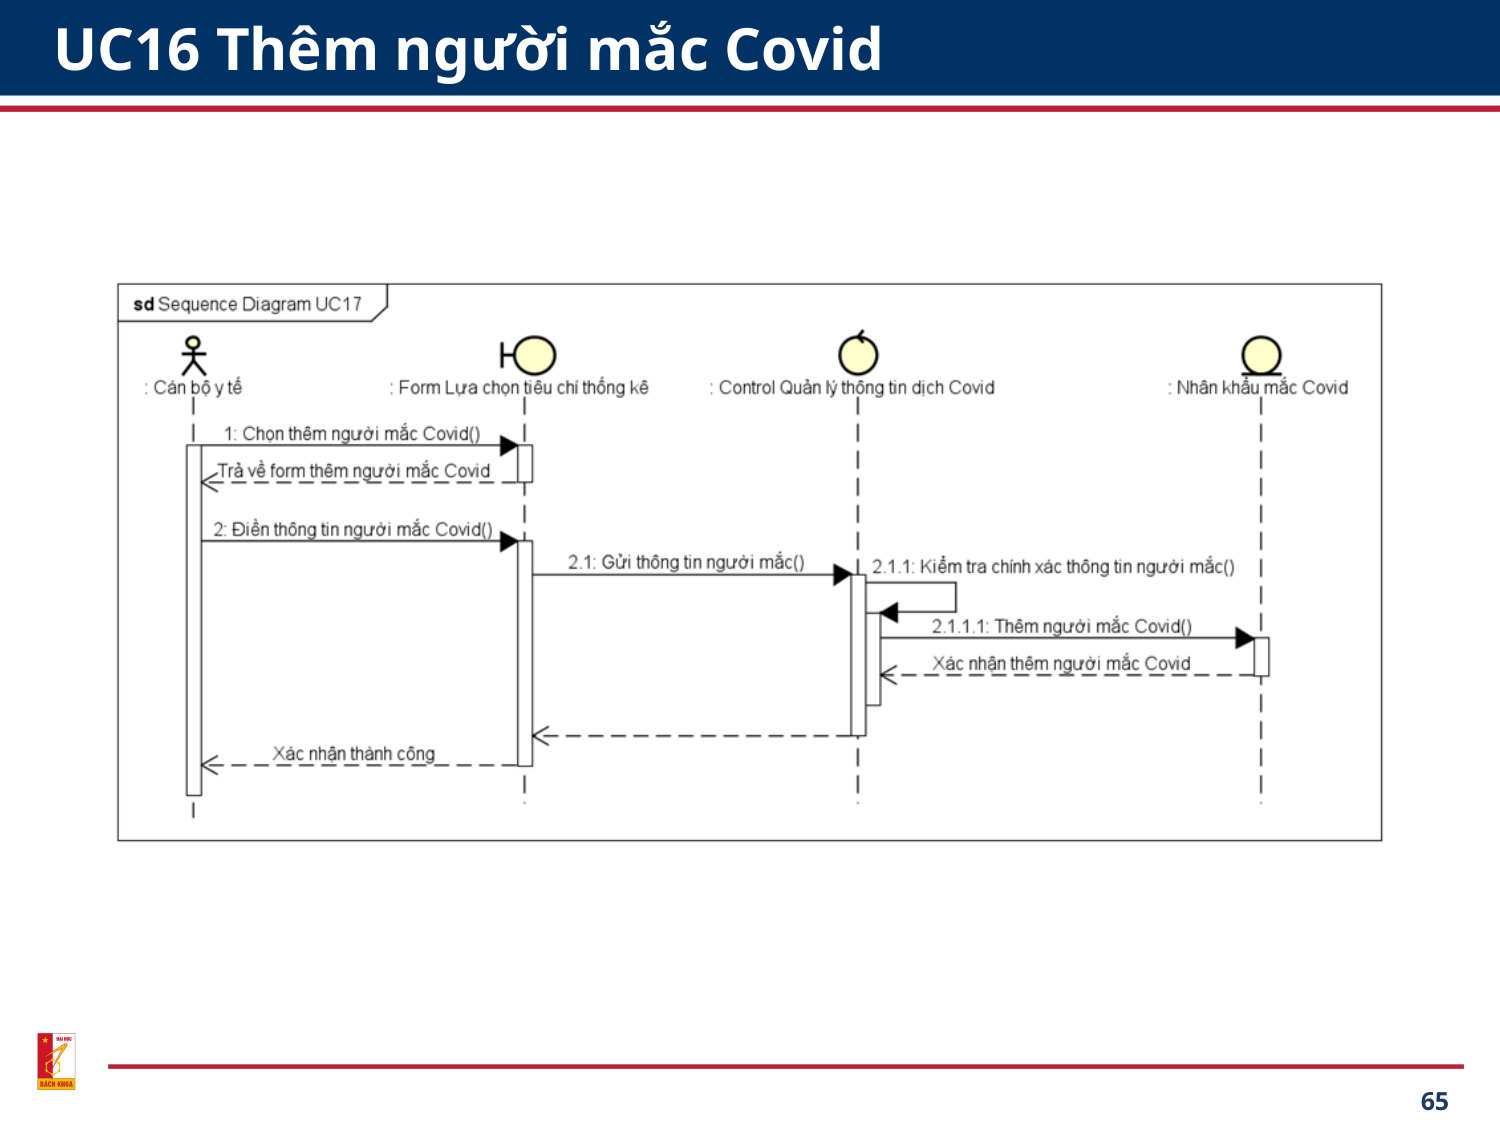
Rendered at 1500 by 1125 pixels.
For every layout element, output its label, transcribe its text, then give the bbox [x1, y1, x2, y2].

slide_number 65 [1126, 1078, 1464, 1125]
title UC16 Thêm người mắc Covid [38, 12, 1462, 87]
picture [0, 0, 1500, 1125]
